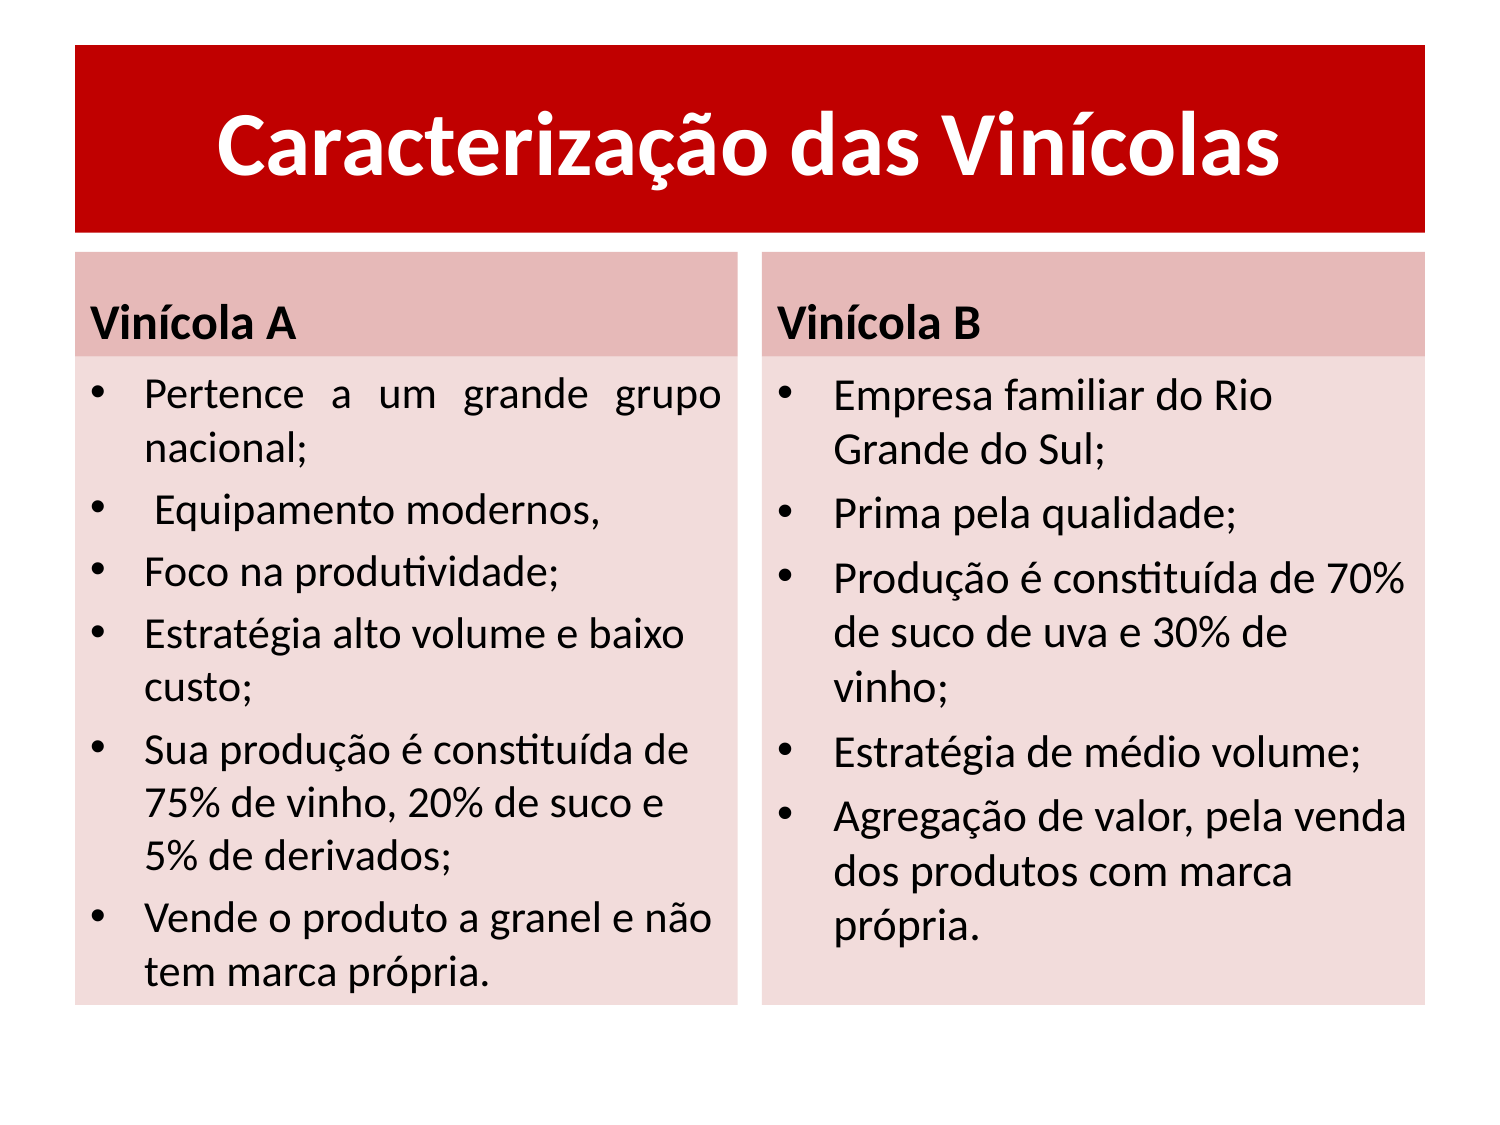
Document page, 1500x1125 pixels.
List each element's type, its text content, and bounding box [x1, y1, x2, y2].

list Vinícola A [75, 251, 738, 356]
list Empresa familiar do Rio Grande do Sul; Prima pela qualidade; Produção é constituída de 70% de suco de uva e 30% de vinho; Estratégia de médio volume; Agregação de valor, pela venda dos produtos com marca própria. [761, 356, 1425, 1005]
list Pertence a um grande grupo nacional; Equipamento modernos, Foco na produtividade; Estratégia alto volume e baixo custo; Sua produção é constituída de 75% de vinho, 20% de suco e 5% de derivados; Vende o produto a granel e não tem marca própria. [75, 356, 738, 1005]
title Caracterização das Vinícolas [75, 45, 1425, 233]
list Vinícola B [761, 251, 1425, 356]
